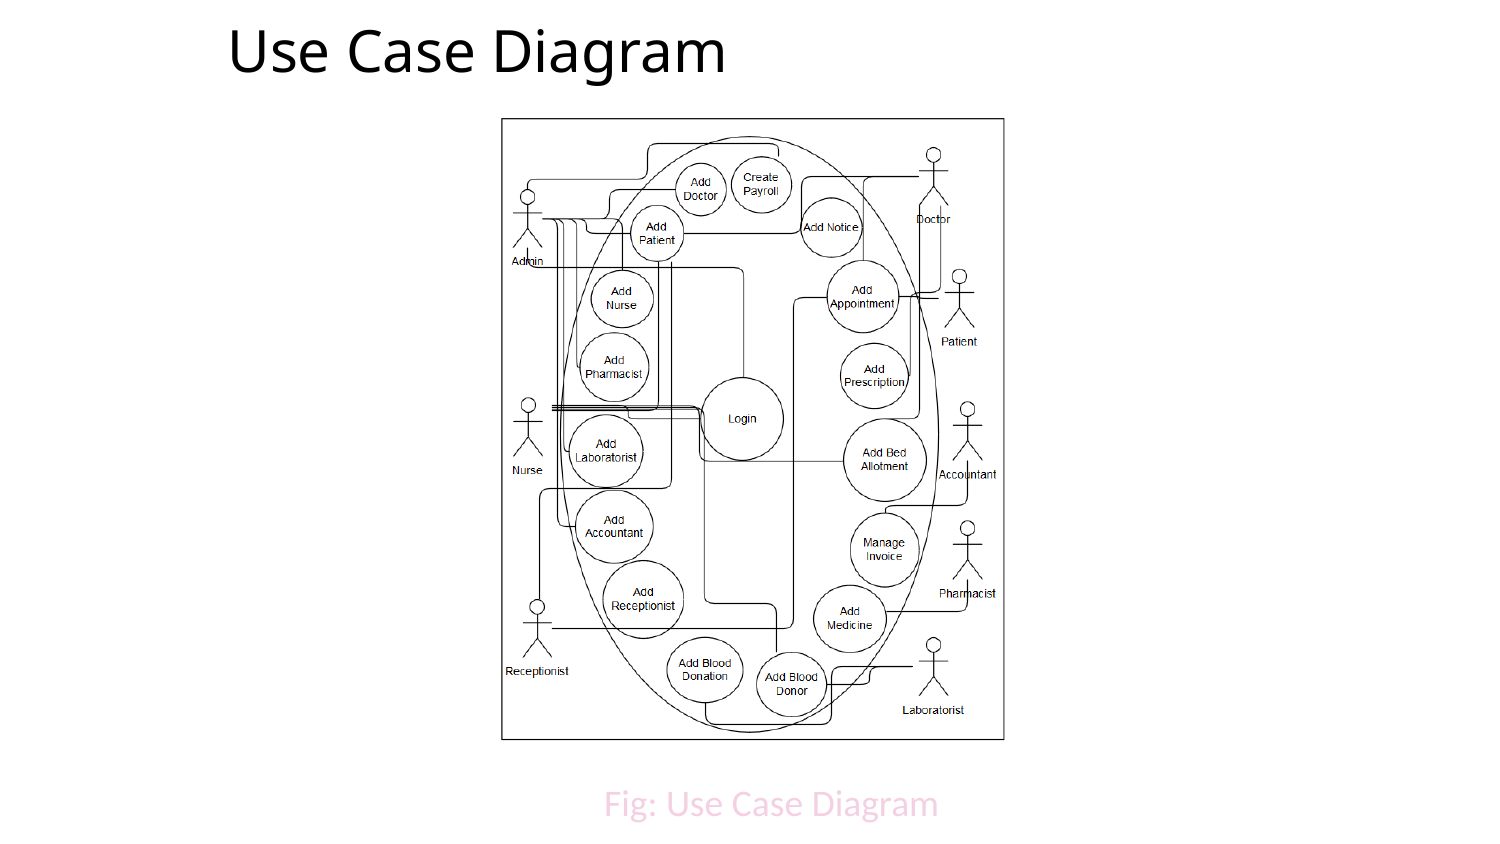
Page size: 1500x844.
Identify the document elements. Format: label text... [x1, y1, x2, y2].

title Use Case Diagram [212, 6, 1265, 101]
picture [487, 103, 1017, 751]
text_box Fig: Use Case Diagram [589, 771, 955, 832]
